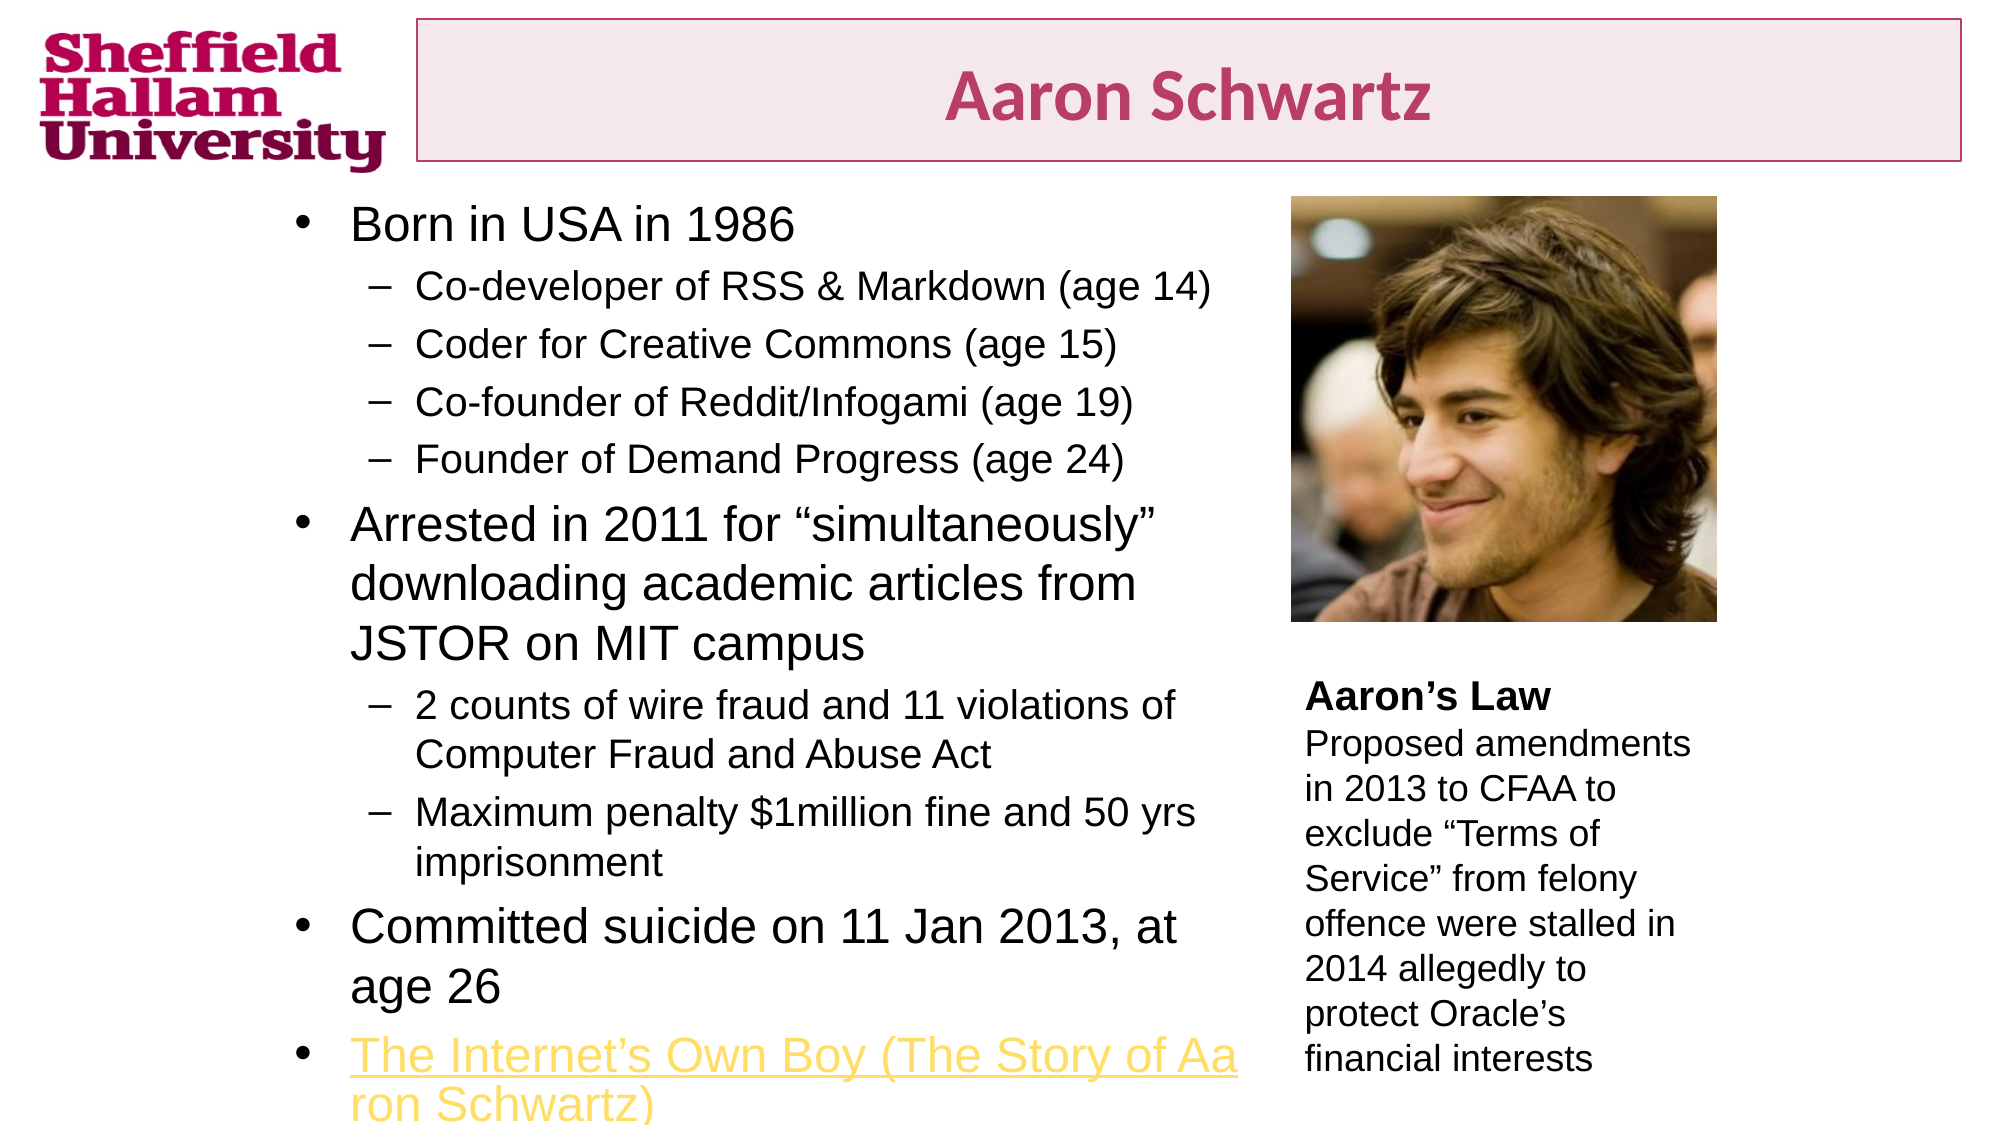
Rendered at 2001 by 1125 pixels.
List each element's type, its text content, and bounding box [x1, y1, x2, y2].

picture [39, 30, 386, 173]
picture [1291, 196, 1718, 622]
list Born in USA in 1986 Co-developer of RSS & Markdown (age 14) Coder for Creative Commons (age 15) Co-founder of Reddit/Infogami (age 19) Founder of Demand Progress (age 24) Arrested in 2011 for “simultaneously” downloading academic articles from JSTOR on MIT campus 2 counts of wire fraud and 11 violations of Computer Fraud and Abuse Act Maximum penalty $1million fine and 50 yrs imprisonment Committed suicide on 11 Jan 2013, at age 26 The Internet’s Own Boy (The Story of Aaron Schwartz) [279, 184, 1260, 1094]
text_box Aaron’s Law Proposed amendments in 2013 to CFAA to exclude “Terms of Service” from felony offence were stalled in 2014 allegedly to protect Oracle’s financial interests [1289, 661, 1715, 1087]
title Aaron Schwartz [416, 18, 1962, 162]
